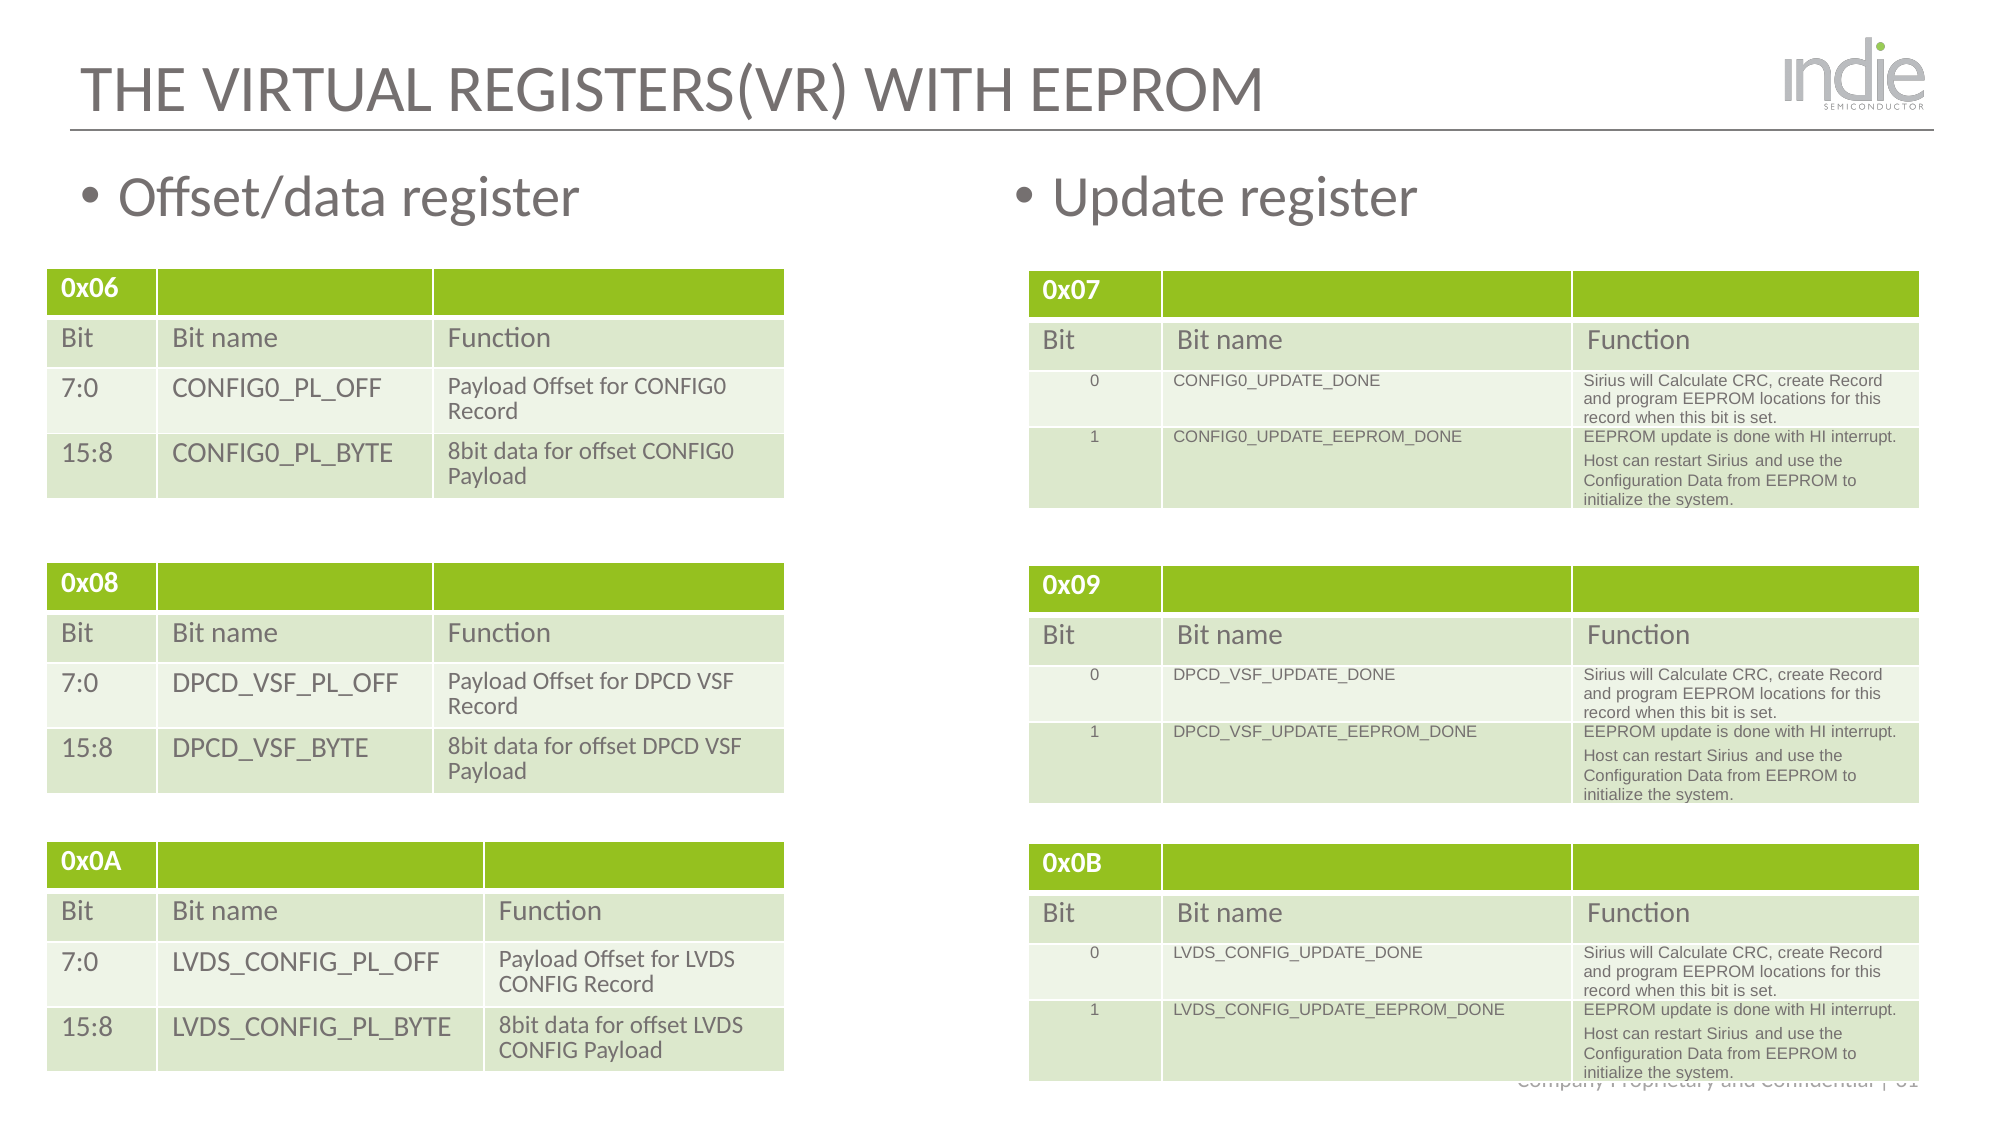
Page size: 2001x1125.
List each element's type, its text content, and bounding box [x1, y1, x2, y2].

table_cell CONFIG0_UPDATE_EEPROM_DONE [1163, 428, 1571, 508]
table_header [158, 842, 483, 888]
table_cell DPCD_VSF_BYTE [158, 729, 432, 793]
table_header [1163, 566, 1571, 612]
table_cell Function [1573, 618, 1919, 665]
table_cell Bit name [158, 615, 432, 662]
table_header 0x0A [47, 842, 156, 888]
table_header [1573, 844, 1919, 890]
table_header [1573, 271, 1919, 317]
table_cell Bit [47, 615, 156, 662]
list Update register [999, 158, 1935, 240]
table_header [158, 269, 432, 315]
picture [1779, 31, 1929, 115]
table_header [485, 842, 784, 888]
table_cell LVDS_CONFIG_UPDATE_EEPROM_DONE [1163, 1001, 1571, 1081]
table_cell Sirius will Calculate CRC, create Record and program EEPROM locations for this record when this bit is set. [1573, 945, 1919, 999]
table_cell CONFIG0_PL_OFF [158, 369, 432, 433]
table_cell LVDS_CONFIG_PL_BYTE [158, 1008, 483, 1071]
table_header [1163, 844, 1571, 890]
table_cell Bit [1029, 896, 1161, 943]
table_cell Function [434, 320, 784, 367]
table_cell 0 [1029, 945, 1161, 999]
title The Virtual registers(VR) with eeprom [65, 49, 1728, 131]
table_cell CONFIG0_PL_BYTE [158, 434, 432, 498]
table_cell LVDS_CONFIG_PL_OFF [158, 943, 483, 1006]
table_cell 0 [1029, 667, 1161, 721]
table_cell Function [1573, 896, 1919, 943]
table_header [158, 563, 432, 610]
table_cell Bit name [158, 894, 483, 941]
table_cell Function [1573, 323, 1919, 370]
table_cell Bit name [1163, 618, 1571, 665]
table_cell 15:8 [47, 1008, 156, 1071]
table_cell LVDS_CONFIG_UPDATE_DONE [1163, 945, 1571, 999]
table_cell EEPROM update is done with HI interrupt. Host can restart Sirius and use the Configuration Data from EEPROM to initialize the system. [1573, 1001, 1919, 1081]
table_cell EEPROM update is done with HI interrupt. Host can restart Sirius and use the Configuration Data from EEPROM to initialize the system. [1573, 723, 1919, 803]
table_cell 15:8 [47, 729, 156, 793]
table_cell Payload Offset for DPCD VSF Record [434, 664, 784, 727]
table_cell Bit [47, 320, 156, 367]
table_cell DPCD_VSF_PL_OFF [158, 664, 432, 727]
table_header 0x06 [47, 269, 156, 315]
table_cell 8bit data for offset CONFIG0 Payload [434, 434, 784, 498]
table_cell 15:8 [47, 434, 156, 498]
table_header 0x08 [47, 563, 156, 610]
table_cell DPCD_VSF_UPDATE_EEPROM_DONE [1163, 723, 1571, 803]
list Offset/data register [65, 158, 988, 240]
table_cell Function [485, 894, 784, 941]
table_header [1573, 566, 1919, 612]
table_cell 8bit data for offset DPCD VSF Payload [434, 729, 784, 793]
table_cell 7:0 [47, 369, 156, 433]
table_cell Sirius will Calculate CRC, create Record and program EEPROM locations for this record when this bit is set. [1573, 372, 1919, 426]
table_cell Bit name [1163, 323, 1571, 370]
table_cell DPCD_VSF_UPDATE_DONE [1163, 667, 1571, 721]
table_cell Bit [47, 894, 156, 941]
table_cell Payload Offset for CONFIG0 Record [434, 369, 784, 433]
table_cell Payload Offset for LVDS CONFIG Record [485, 943, 784, 1006]
table_cell 1 [1029, 723, 1161, 803]
table_cell Function [434, 615, 784, 662]
table_cell 1 [1029, 428, 1161, 508]
table_cell Bit name [158, 320, 432, 367]
table_header [434, 563, 784, 610]
table_header [434, 269, 784, 315]
table_cell 0 [1029, 372, 1161, 426]
table_cell 8bit data for offset LVDS CONFIG Payload [485, 1008, 784, 1071]
table_cell Bit [1029, 323, 1161, 370]
table_header 0x09 [1029, 566, 1161, 612]
table_header 0x0B [1029, 844, 1161, 890]
table_cell 7:0 [47, 943, 156, 1006]
table_cell Bit [1029, 618, 1161, 665]
table_cell 1 [1029, 1001, 1161, 1081]
table_cell EEPROM update is done with HI interrupt. Host can restart Sirius and use the Configuration Data from EEPROM to initialize the system. [1573, 428, 1919, 508]
table_header 0x07 [1029, 271, 1161, 317]
table_cell 7:0 [47, 664, 156, 727]
table_cell CONFIG0_UPDATE_DONE [1163, 372, 1571, 426]
table_cell Bit name [1163, 896, 1571, 943]
table_header [1163, 271, 1571, 317]
table_cell Sirius will Calculate CRC, create Record and program EEPROM locations for this record when this bit is set. [1573, 667, 1919, 721]
